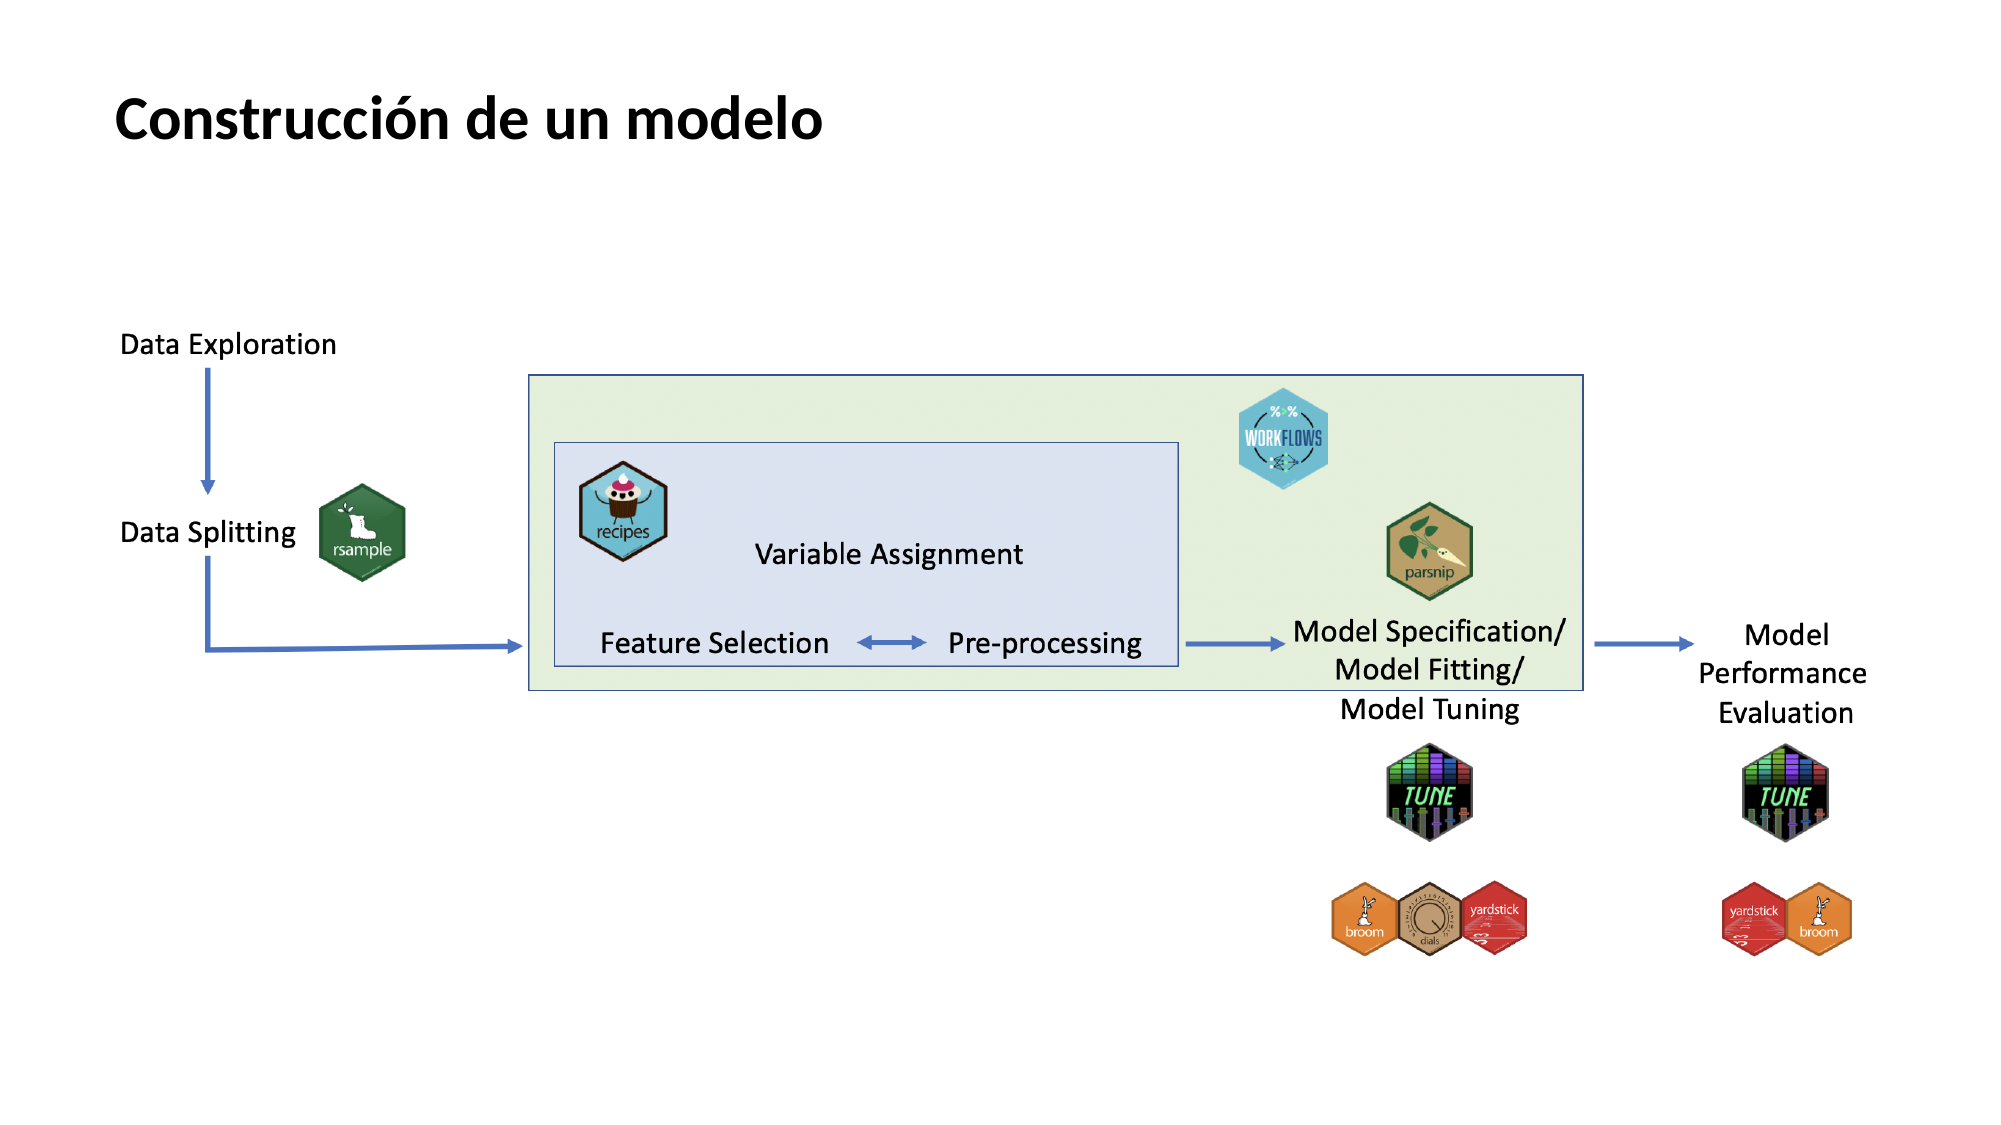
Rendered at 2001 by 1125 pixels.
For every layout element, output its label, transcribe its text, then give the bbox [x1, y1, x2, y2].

text_box Construcción de un modelo [100, 69, 888, 160]
picture [81, 296, 1918, 1033]
